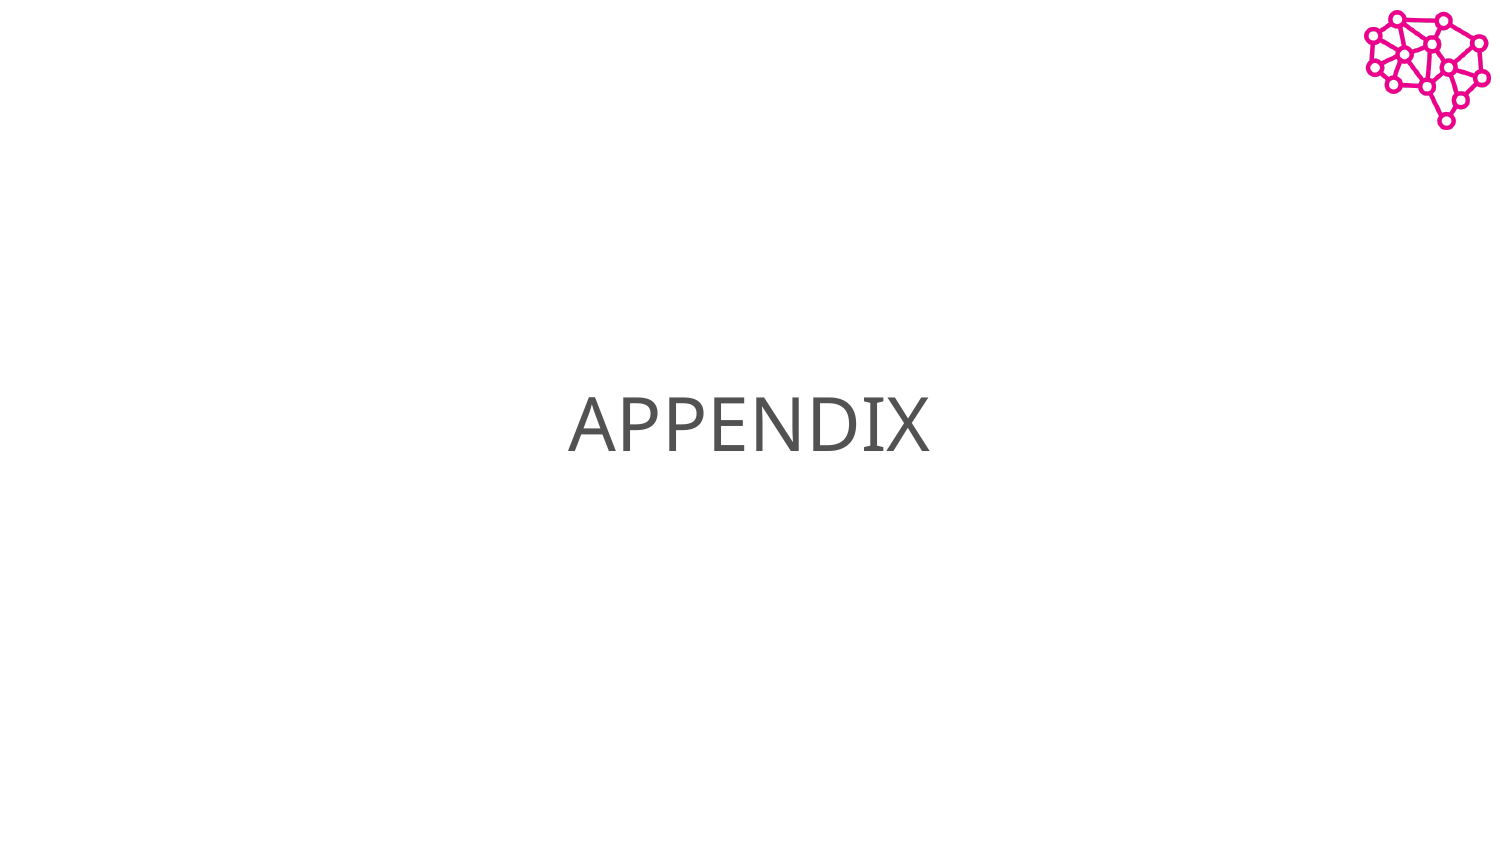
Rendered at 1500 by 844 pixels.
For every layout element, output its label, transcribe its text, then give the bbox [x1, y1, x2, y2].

picture [1364, 10, 1491, 130]
title APPENDIX [51, 352, 1449, 491]
